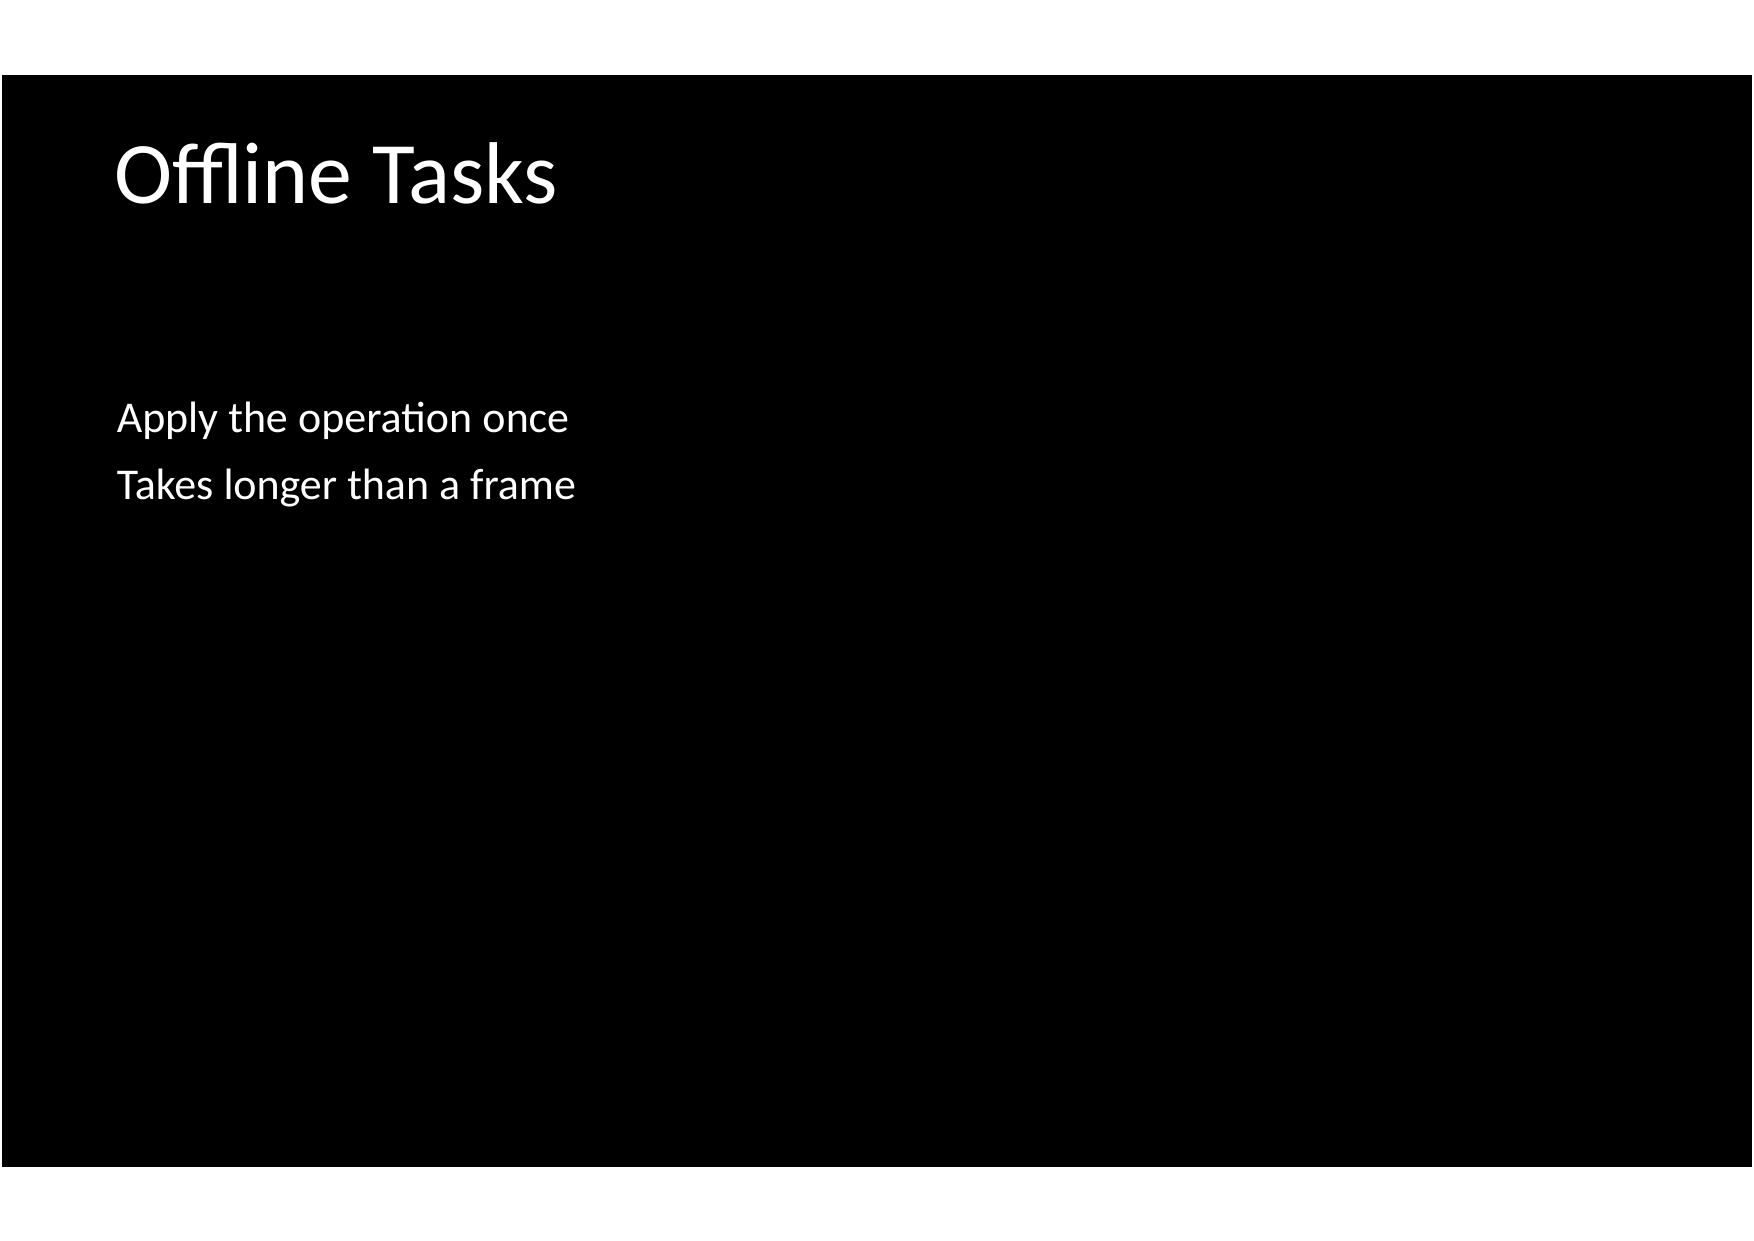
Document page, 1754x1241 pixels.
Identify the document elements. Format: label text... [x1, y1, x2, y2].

text_box Offline Tasks [114, 127, 559, 229]
text_box Apply the operation once Takes longer than a frame [116, 395, 577, 516]
text_box [0, 73, 1754, 1169]
